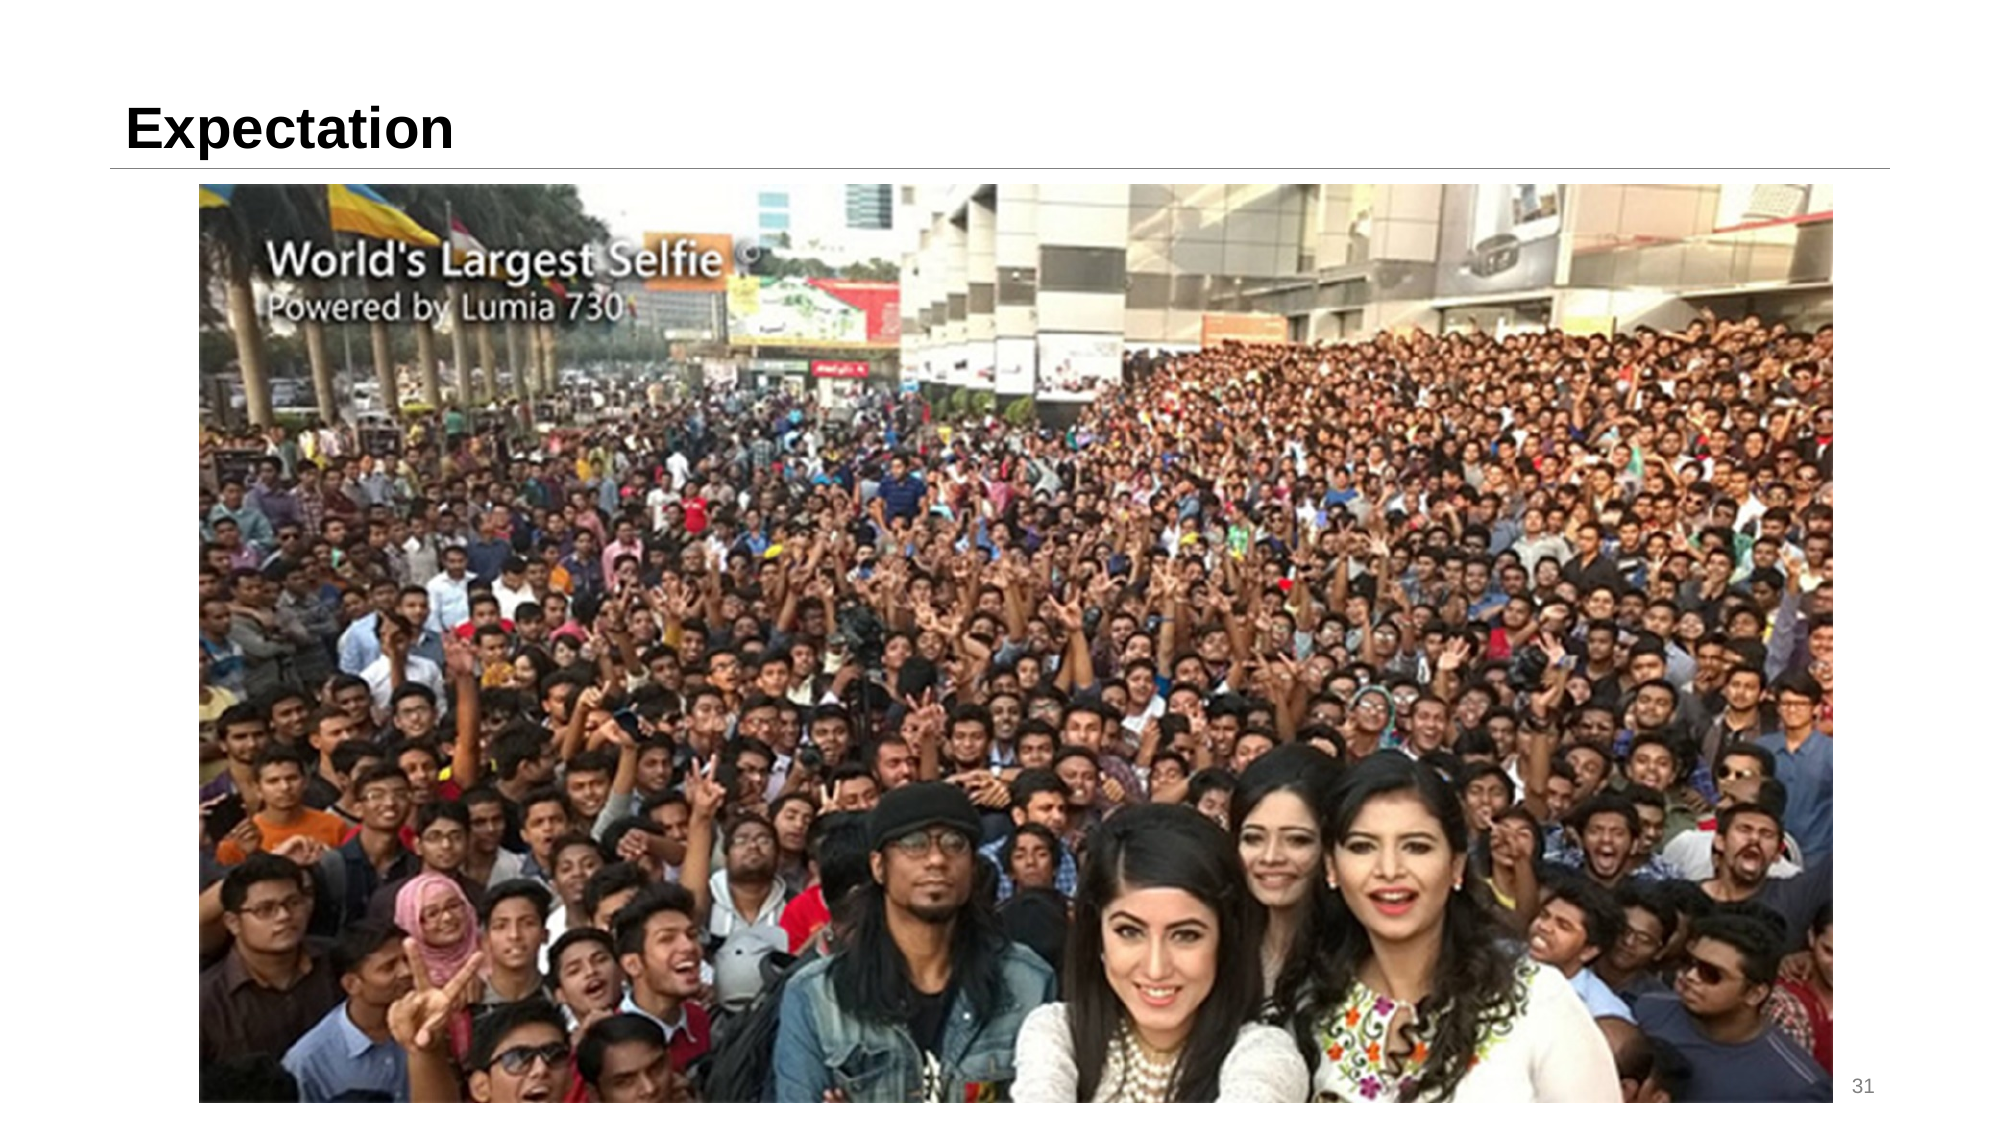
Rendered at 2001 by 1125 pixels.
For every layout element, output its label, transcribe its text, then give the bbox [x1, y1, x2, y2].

picture [199, 184, 1833, 1103]
slide_number 31 [1833, 1068, 1890, 1103]
title Expectation [109, 0, 1890, 169]
